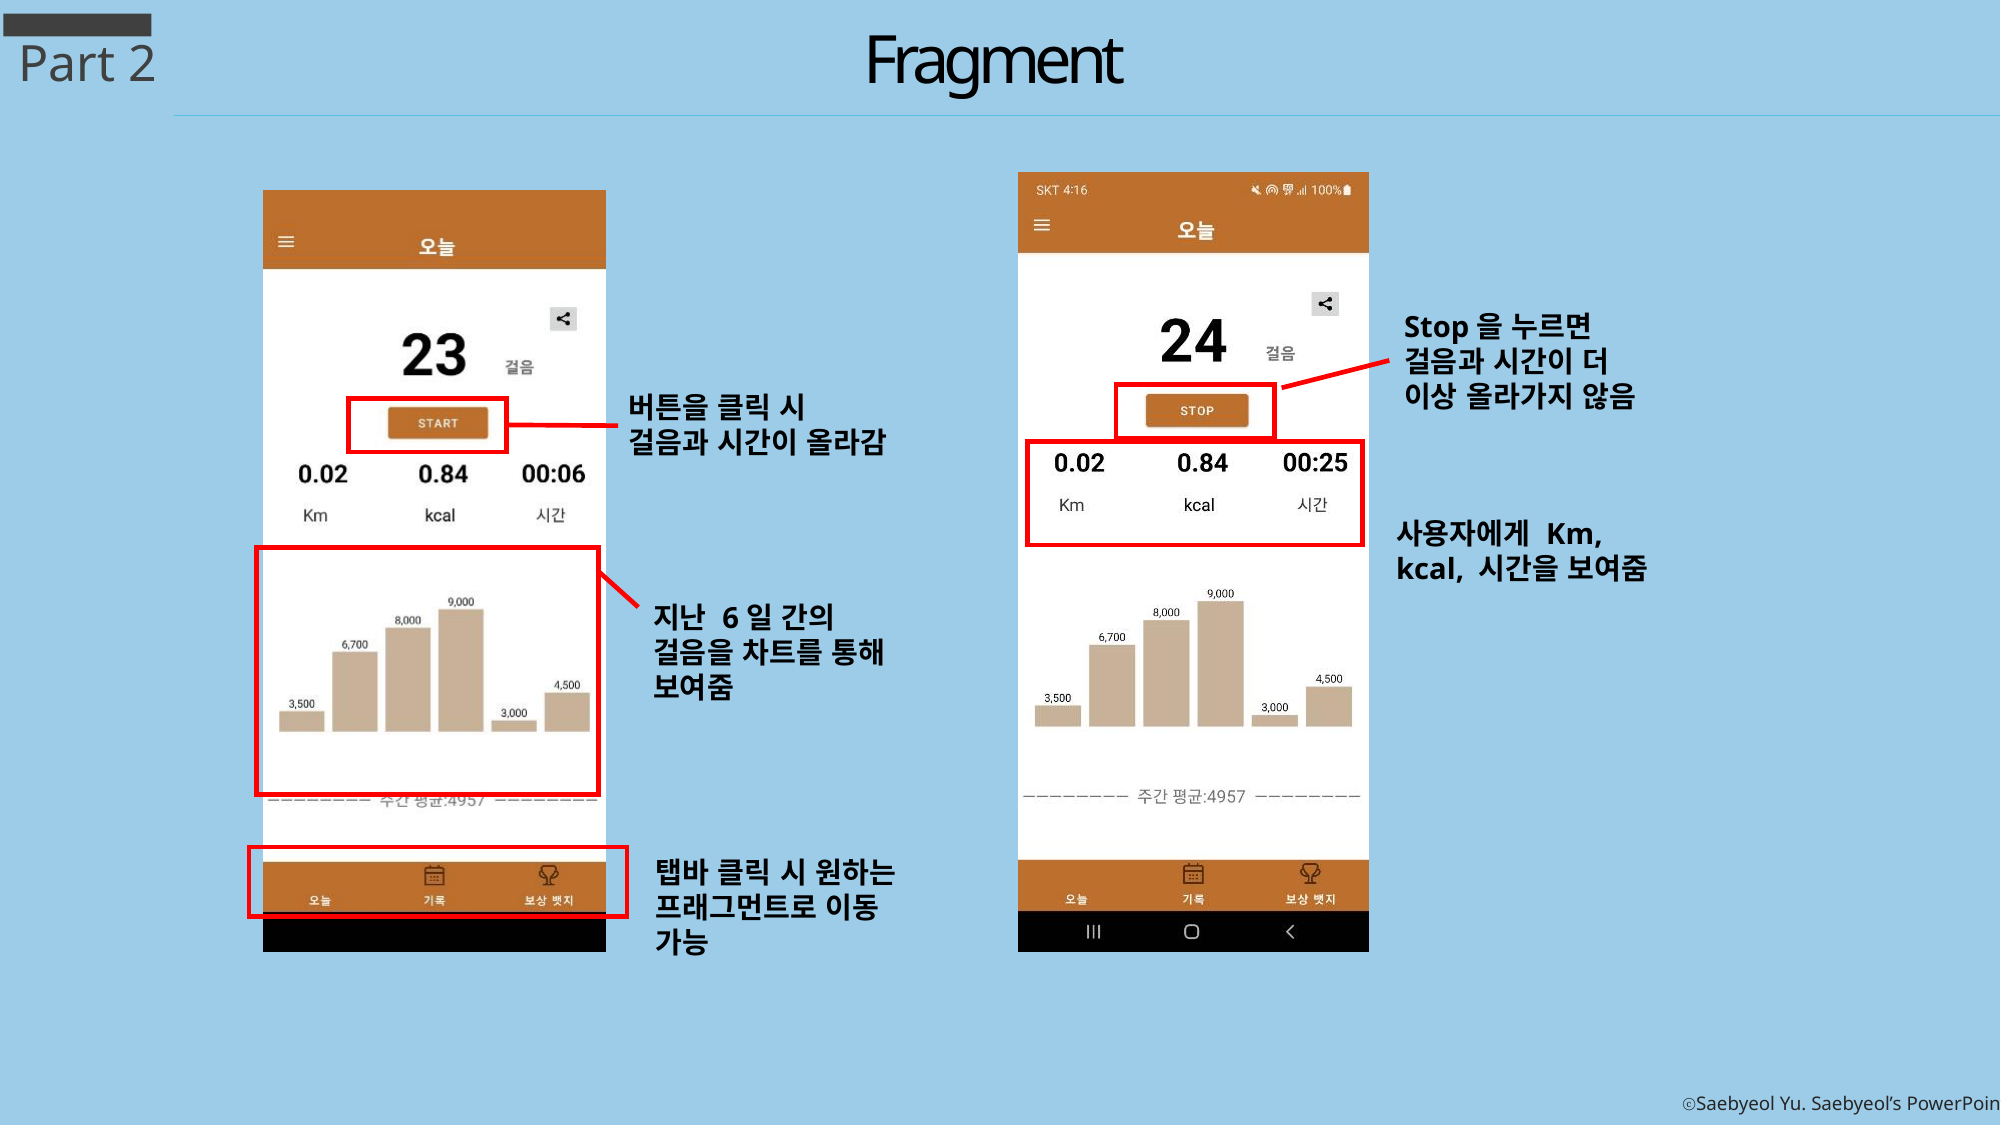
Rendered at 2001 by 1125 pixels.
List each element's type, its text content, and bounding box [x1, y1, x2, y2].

text_box 사용자에게 Km, kcal, 시간을 보여줌 [1381, 507, 1672, 593]
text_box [598, 571, 639, 608]
picture [262, 190, 606, 953]
text_box Fragment [0, 9, 2000, 105]
text_box 탭바 클릭 시 원하는 프래그먼트로 이동 가능 [641, 847, 965, 967]
text_box [256, 547, 262, 796]
text_box [606, 846, 628, 918]
text_box Part 2 [3, 23, 221, 99]
text_box Stop을 누르면 걸음과 시간이 더 이상 올라가지 않음 [1389, 300, 1661, 421]
picture [1018, 172, 1369, 953]
text_box 지난 6일 간의 걸음을 차트를 통해 보여줌 [638, 591, 962, 712]
text_box 버튼을 클릭 시 걸음과 시간이 올라감 [613, 381, 910, 467]
text_box [248, 846, 262, 918]
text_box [1281, 361, 1390, 388]
